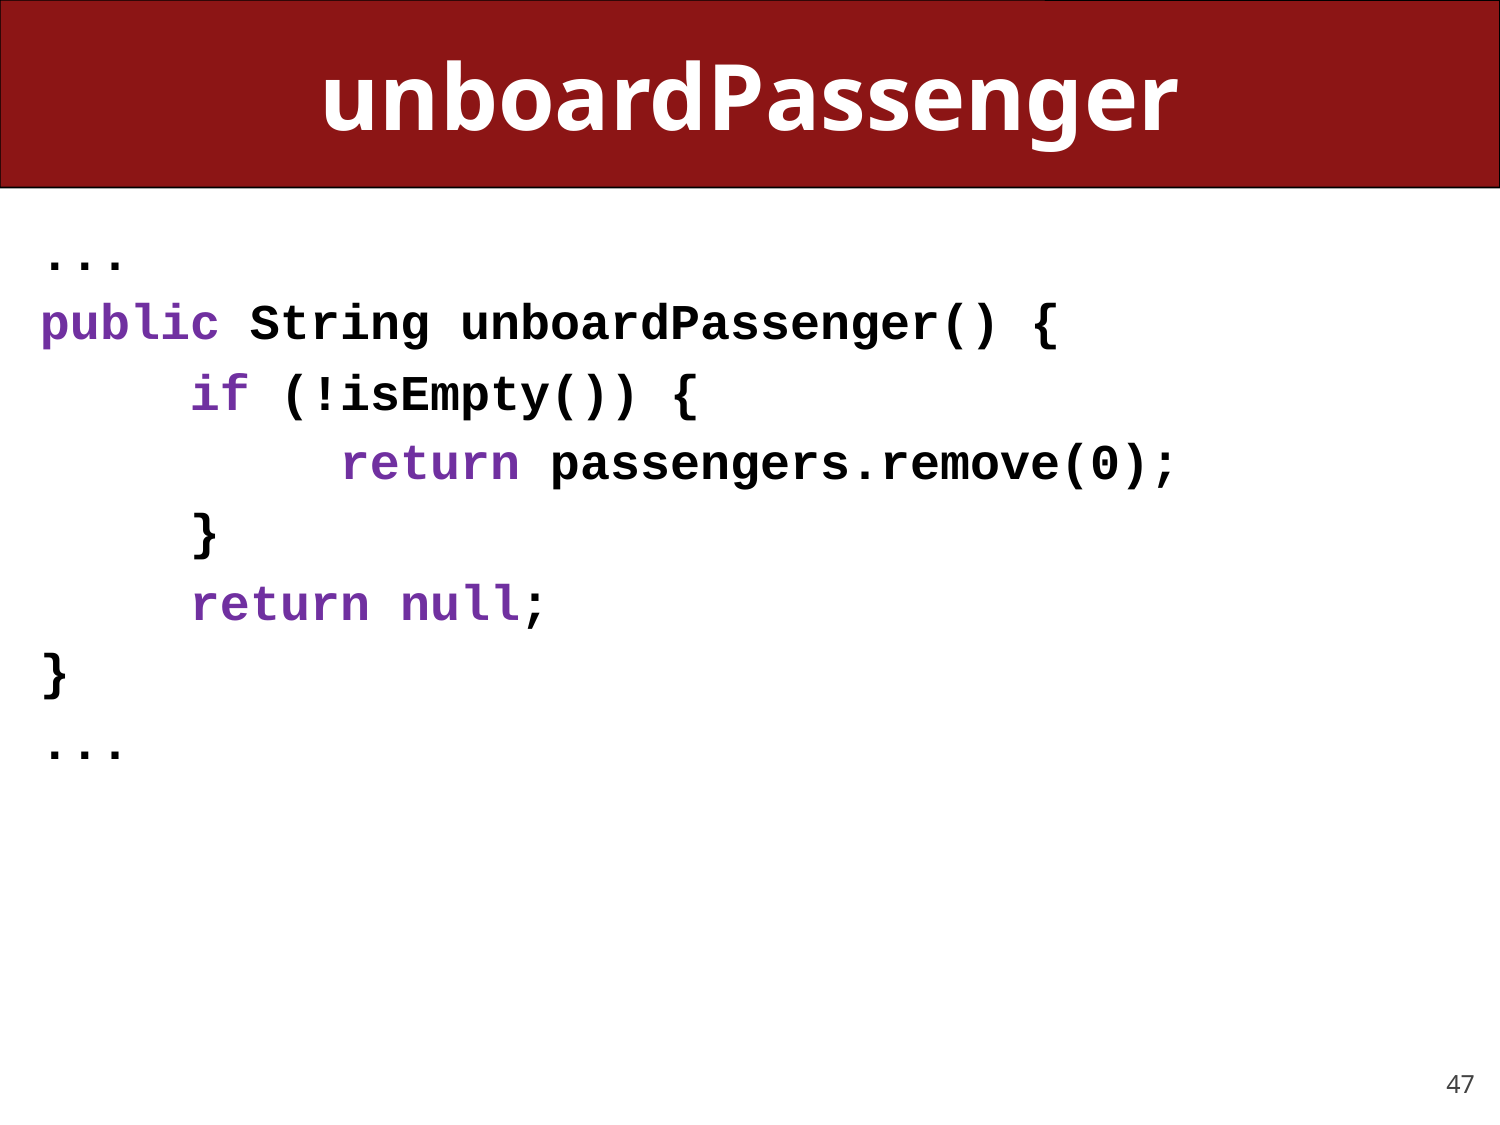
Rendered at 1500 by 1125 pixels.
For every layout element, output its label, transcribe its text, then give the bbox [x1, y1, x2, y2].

title unboardPassenger [75, 0, 1425, 188]
list ... public String unboardPassenger() { if (!isEmpty()) { return passengers.remove(0); } return null; } ... [24, 212, 1475, 1063]
